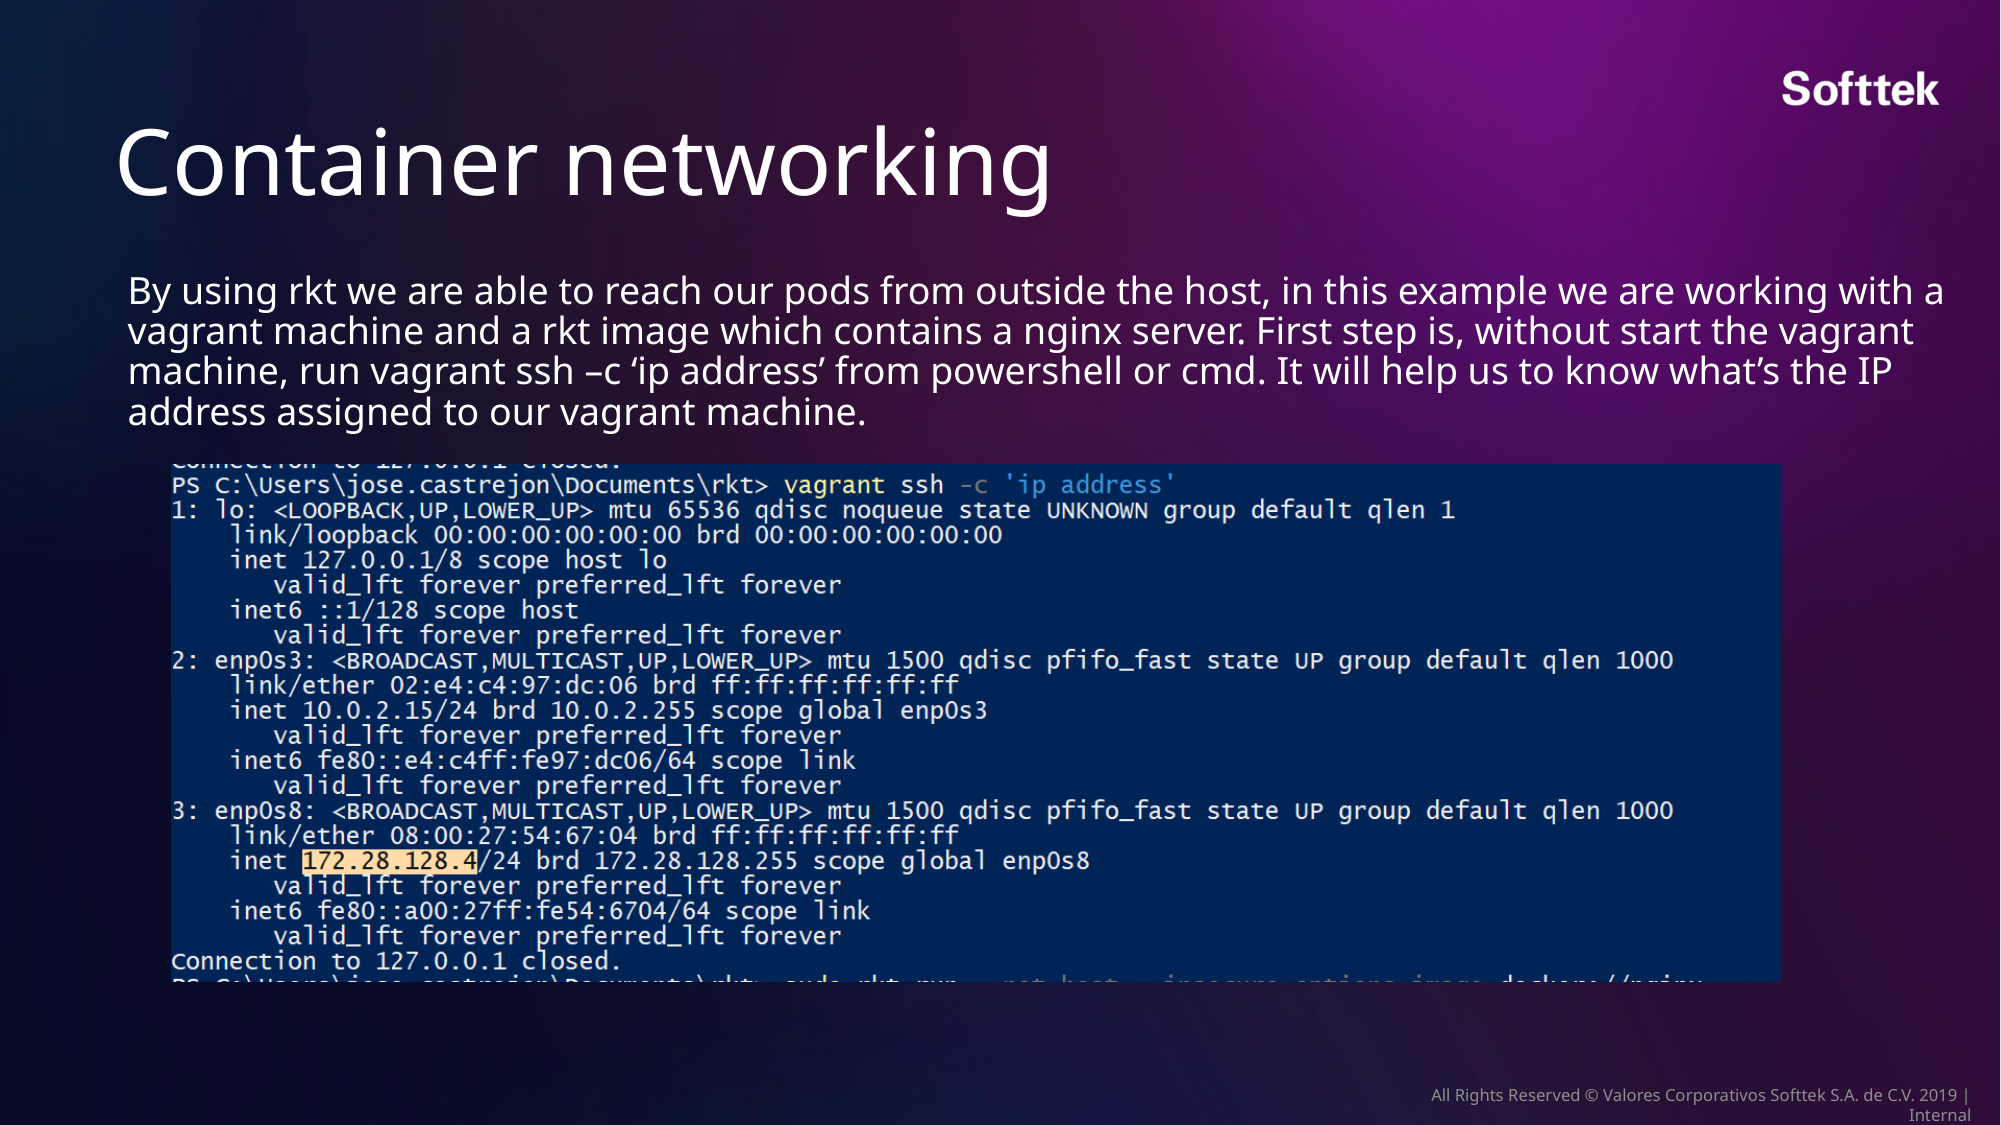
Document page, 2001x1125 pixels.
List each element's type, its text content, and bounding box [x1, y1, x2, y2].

text_box [99, 334, 1955, 994]
picture [0, 0, 2001, 1125]
text_box By using rkt we are able to reach our pods from outside the host, in this example we are working with a vagrant machine and a rkt image which contains a nginx server. First step is, without start the vagrant machine, run vagrant ssh –c ‘ip address’ from powershell or cmd. It will help us to know what’s the IP address assigned to our vagrant machine. [112, 264, 1968, 924]
text_box Container networking [99, 109, 1199, 243]
